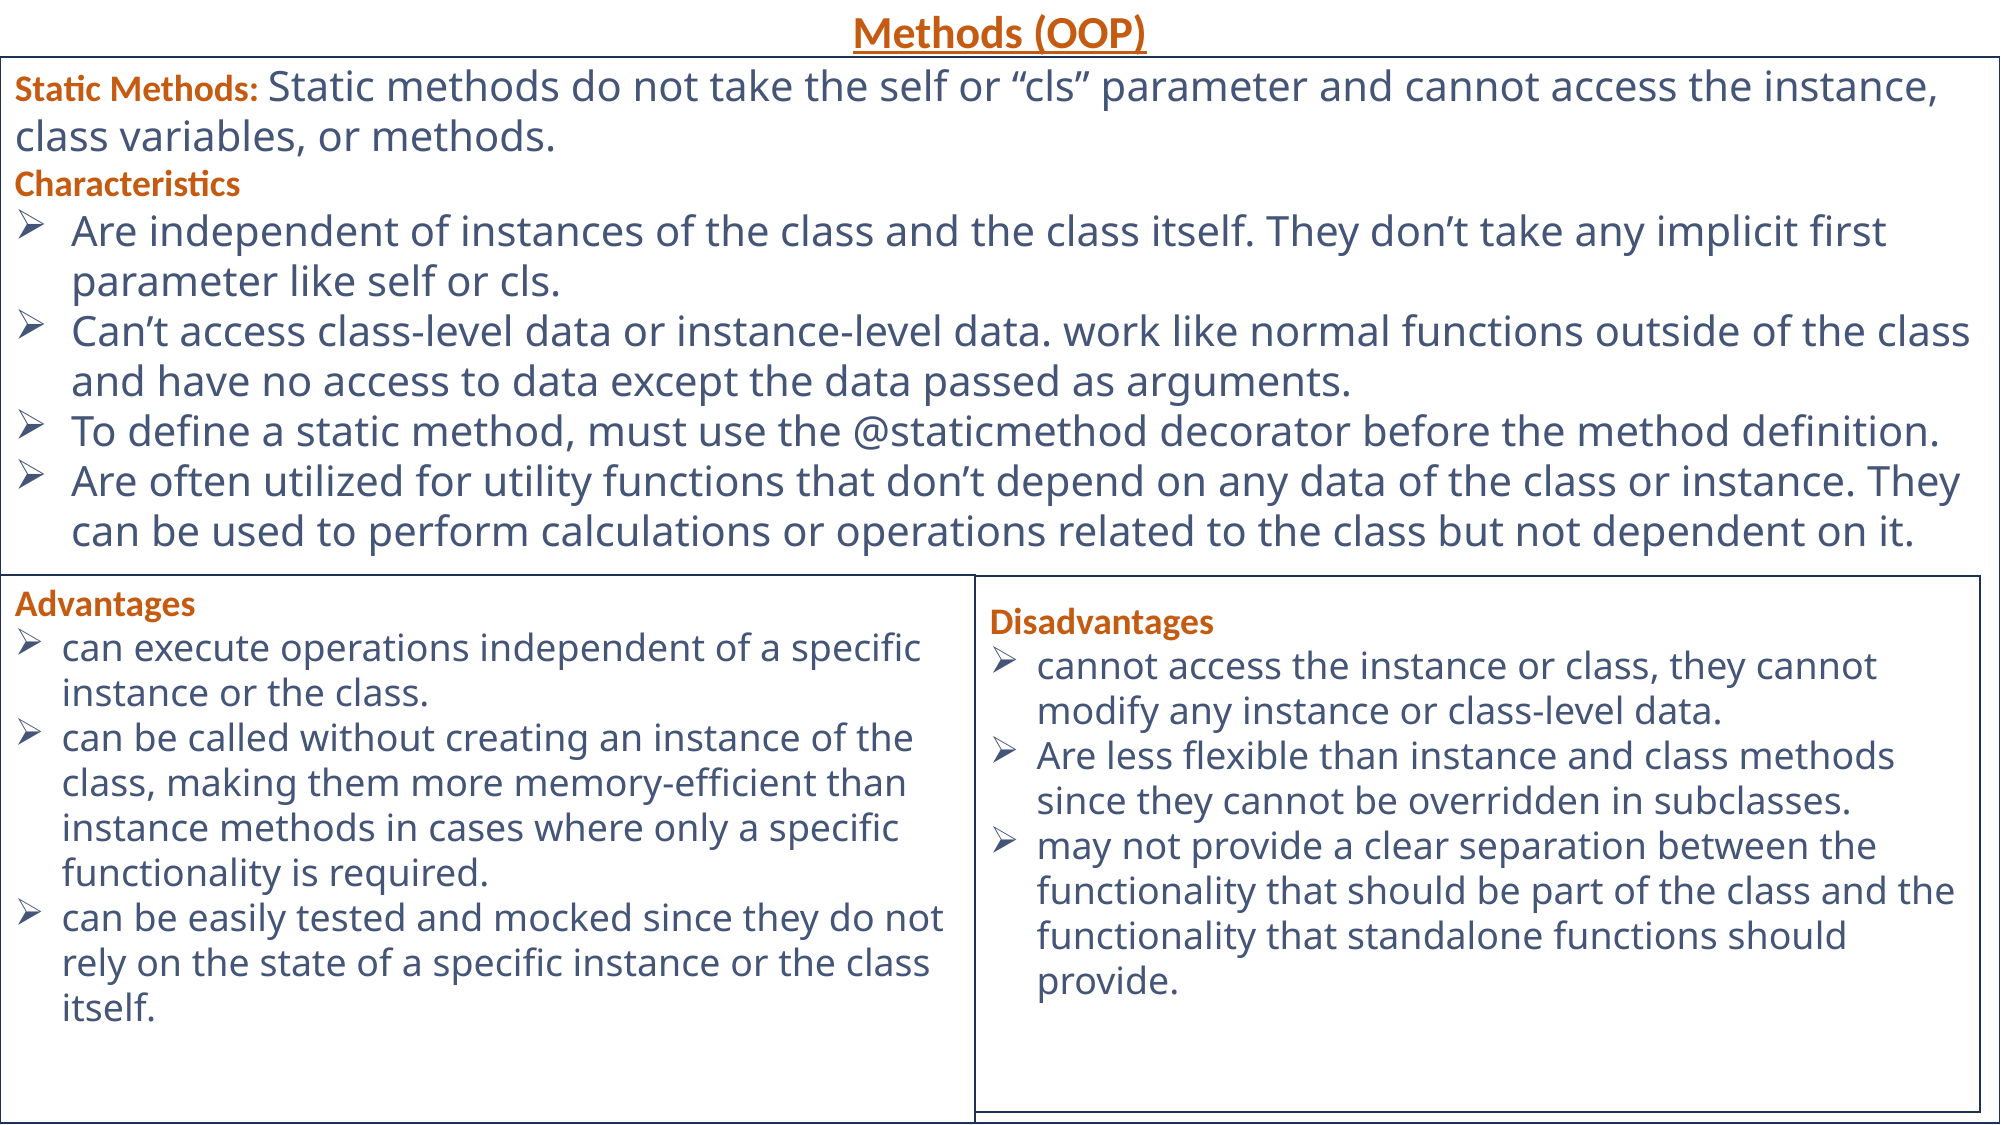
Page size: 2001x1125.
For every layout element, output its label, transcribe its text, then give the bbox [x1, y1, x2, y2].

text_box Advantages can execute operations independent of a specific instance or the class. can be called without creating an instance of the class, making them more memory-efficient than instance methods in cases where only a specific functionality is required. can be easily tested and mocked since they do not rely on the state of a specific instance or the class itself. [0, 574, 976, 1124]
list Methods (OOP) [0, 1, 2000, 56]
text_box Static Methods: Static methods do not take the self or “cls” parameter and cannot access the instance, class variables, or methods. Characteristics Are independent of instances of the class and the class itself. They don’t take any implicit first parameter like self or cls. Can’t access class-level data or instance-level data. work like normal functions outside of the class and have no access to data except the data passed as arguments. To define a static method, must use the @staticmethod decorator before the method definition. Are often utilized for utility functions that don’t depend on any data of the class or instance. They can be used to perform calculations or operations related to the class but not dependent on it. [0, 56, 2000, 1124]
text_box Disadvantages cannot access the instance or class, they cannot modify any instance or class-level data. Are less flexible than instance and class methods since they cannot be overridden in subclasses. may not provide a clear separation between the functionality that should be part of the class and the functionality that standalone functions should provide. " [976, 575, 1981, 1113]
text_box [975, 537, 1025, 588]
